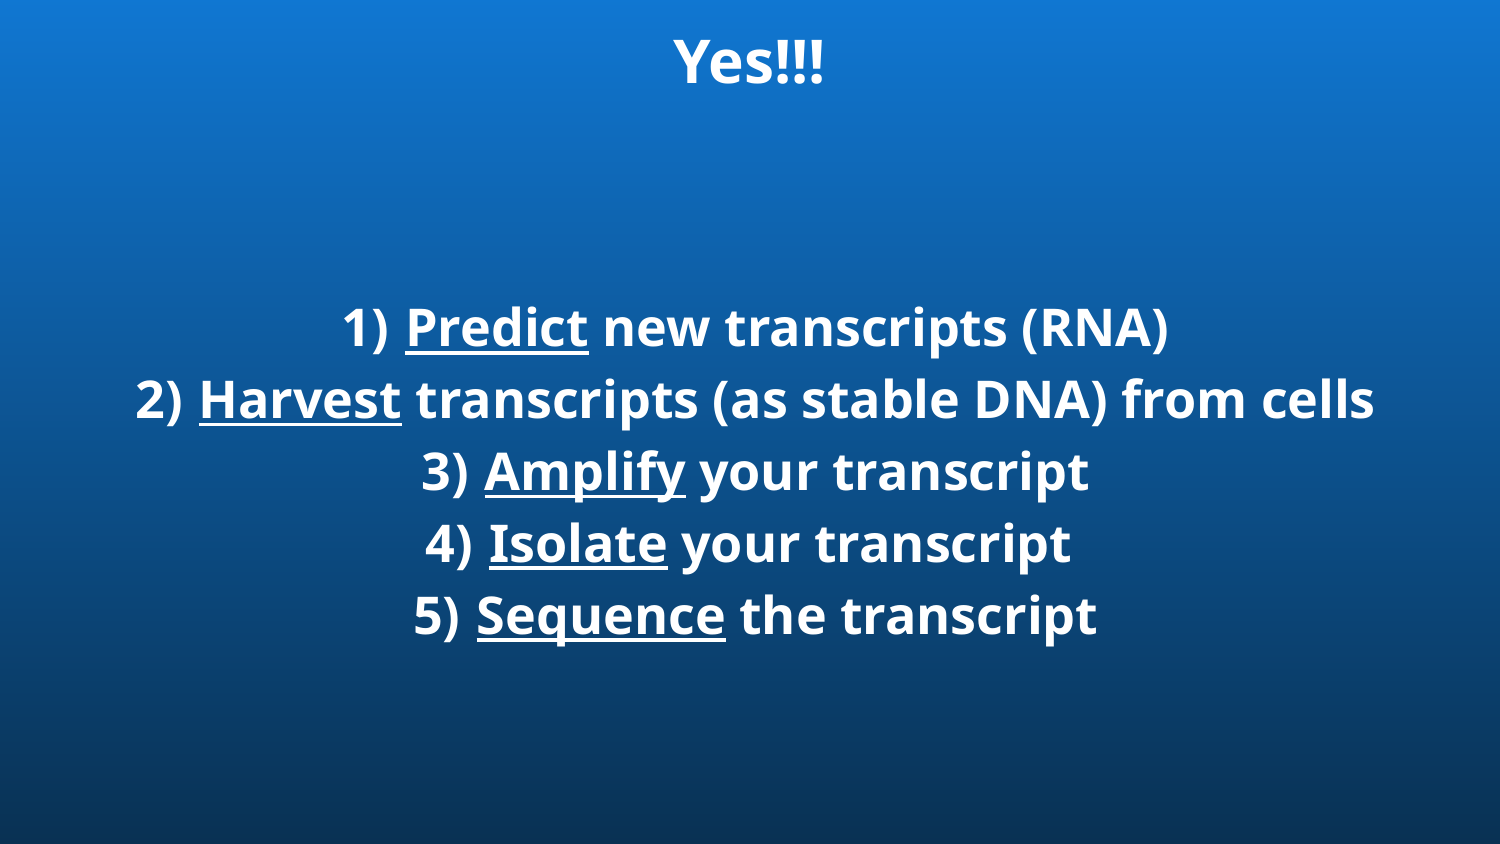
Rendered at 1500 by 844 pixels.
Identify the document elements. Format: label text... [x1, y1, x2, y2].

title Predict new transcripts (RNA) Harvest transcripts (as stable DNA) from cells Amplify your transcript Isolate your transcript Sequence the transcript [0, 549, 1500, 660]
title Yes!!! [0, 0, 1500, 111]
